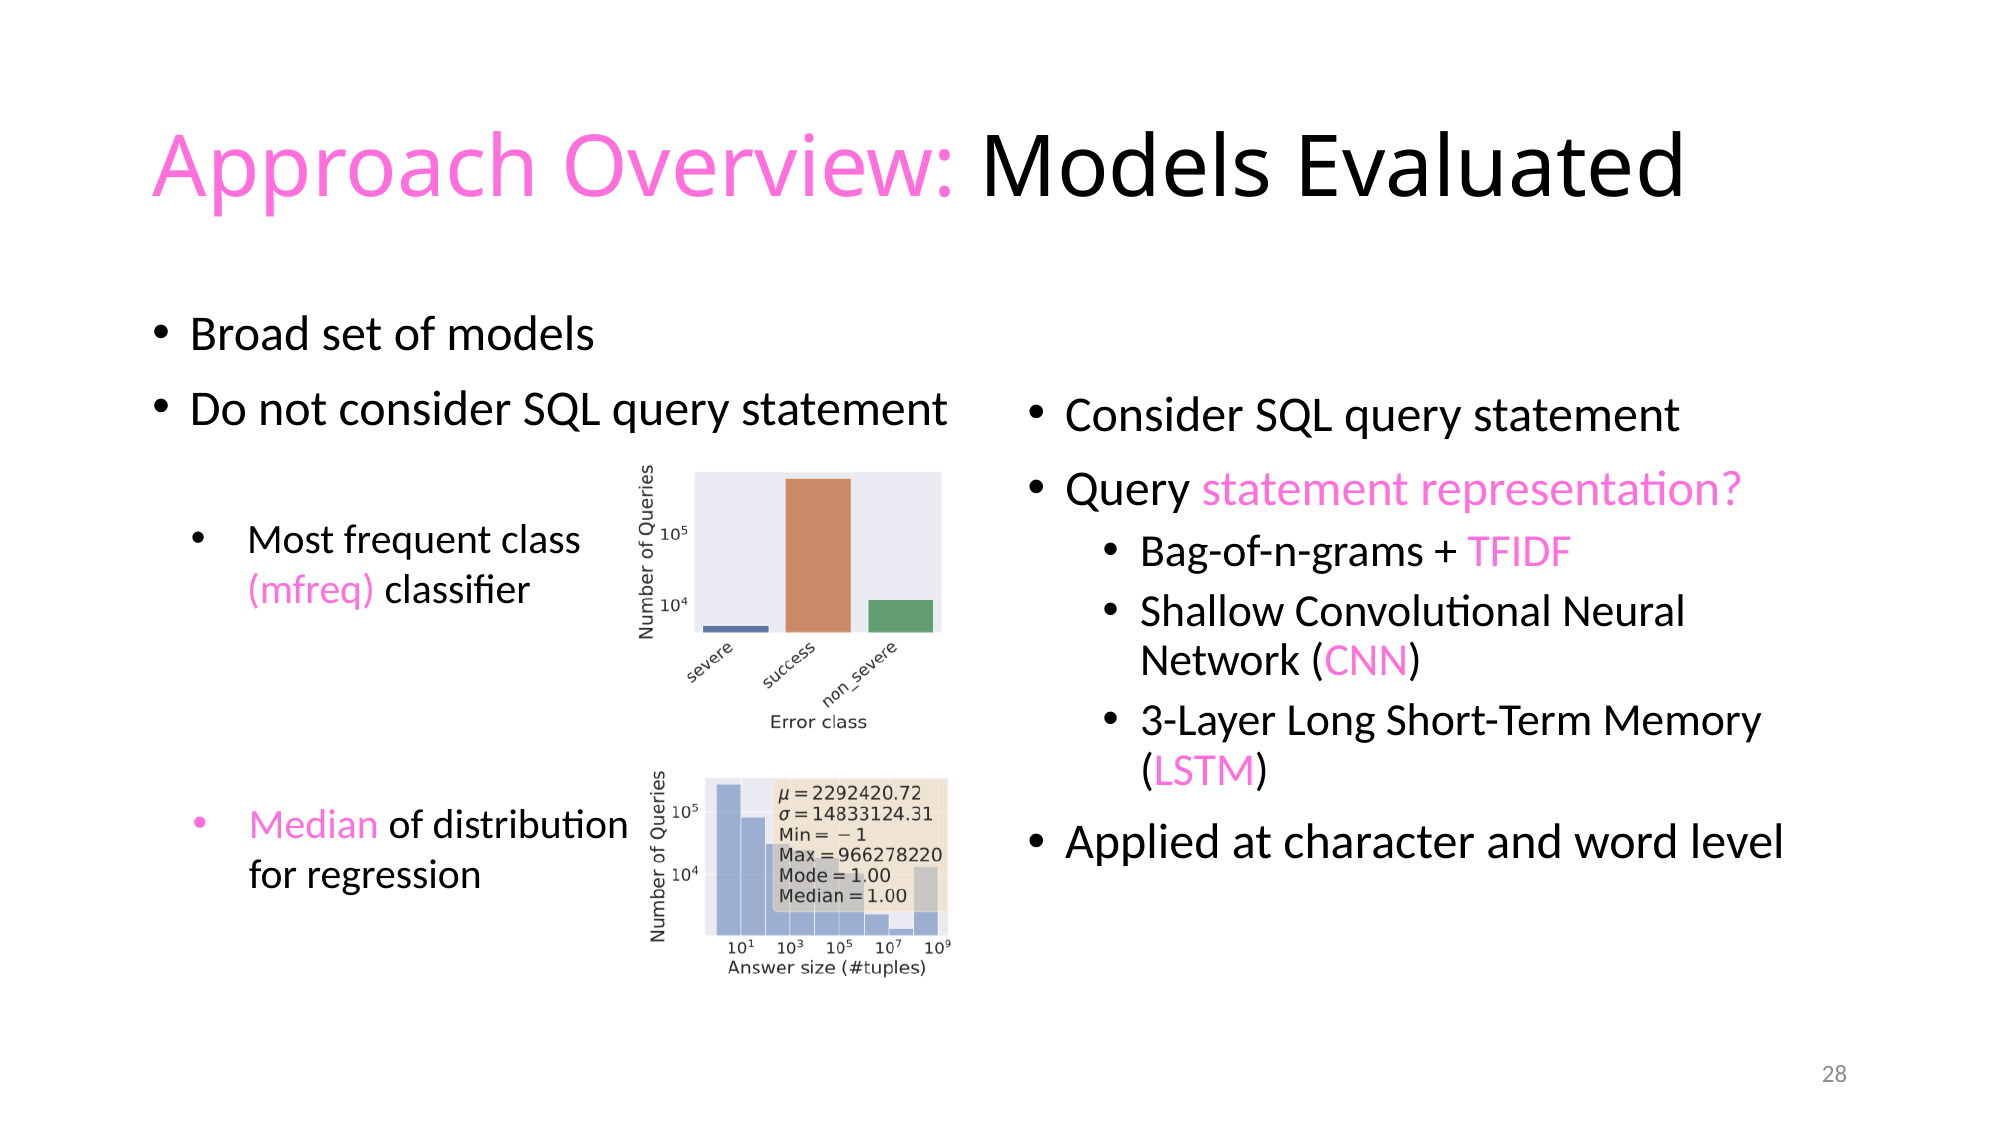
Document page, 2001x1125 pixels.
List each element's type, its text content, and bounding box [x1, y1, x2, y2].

title Approach Overview: Models Evaluated [137, 59, 1863, 278]
text_box Most frequent class (mfreq) classifier [101, 504, 590, 620]
picture [643, 747, 967, 981]
text_box Median of distribution for regression [102, 789, 643, 905]
list Broad set of models Do not consider SQL query statement [137, 299, 1012, 1014]
picture [590, 436, 967, 742]
list Consider SQL query statement Query statement representation? Bag-of-n-grams + TFIDF Shallow Convolutional Neural Network (CNN) 3-Layer Long Short-Term Memory (LSTM) Applied at character and word level [1012, 299, 1863, 1014]
slide_number 28 [1412, 1042, 1863, 1103]
